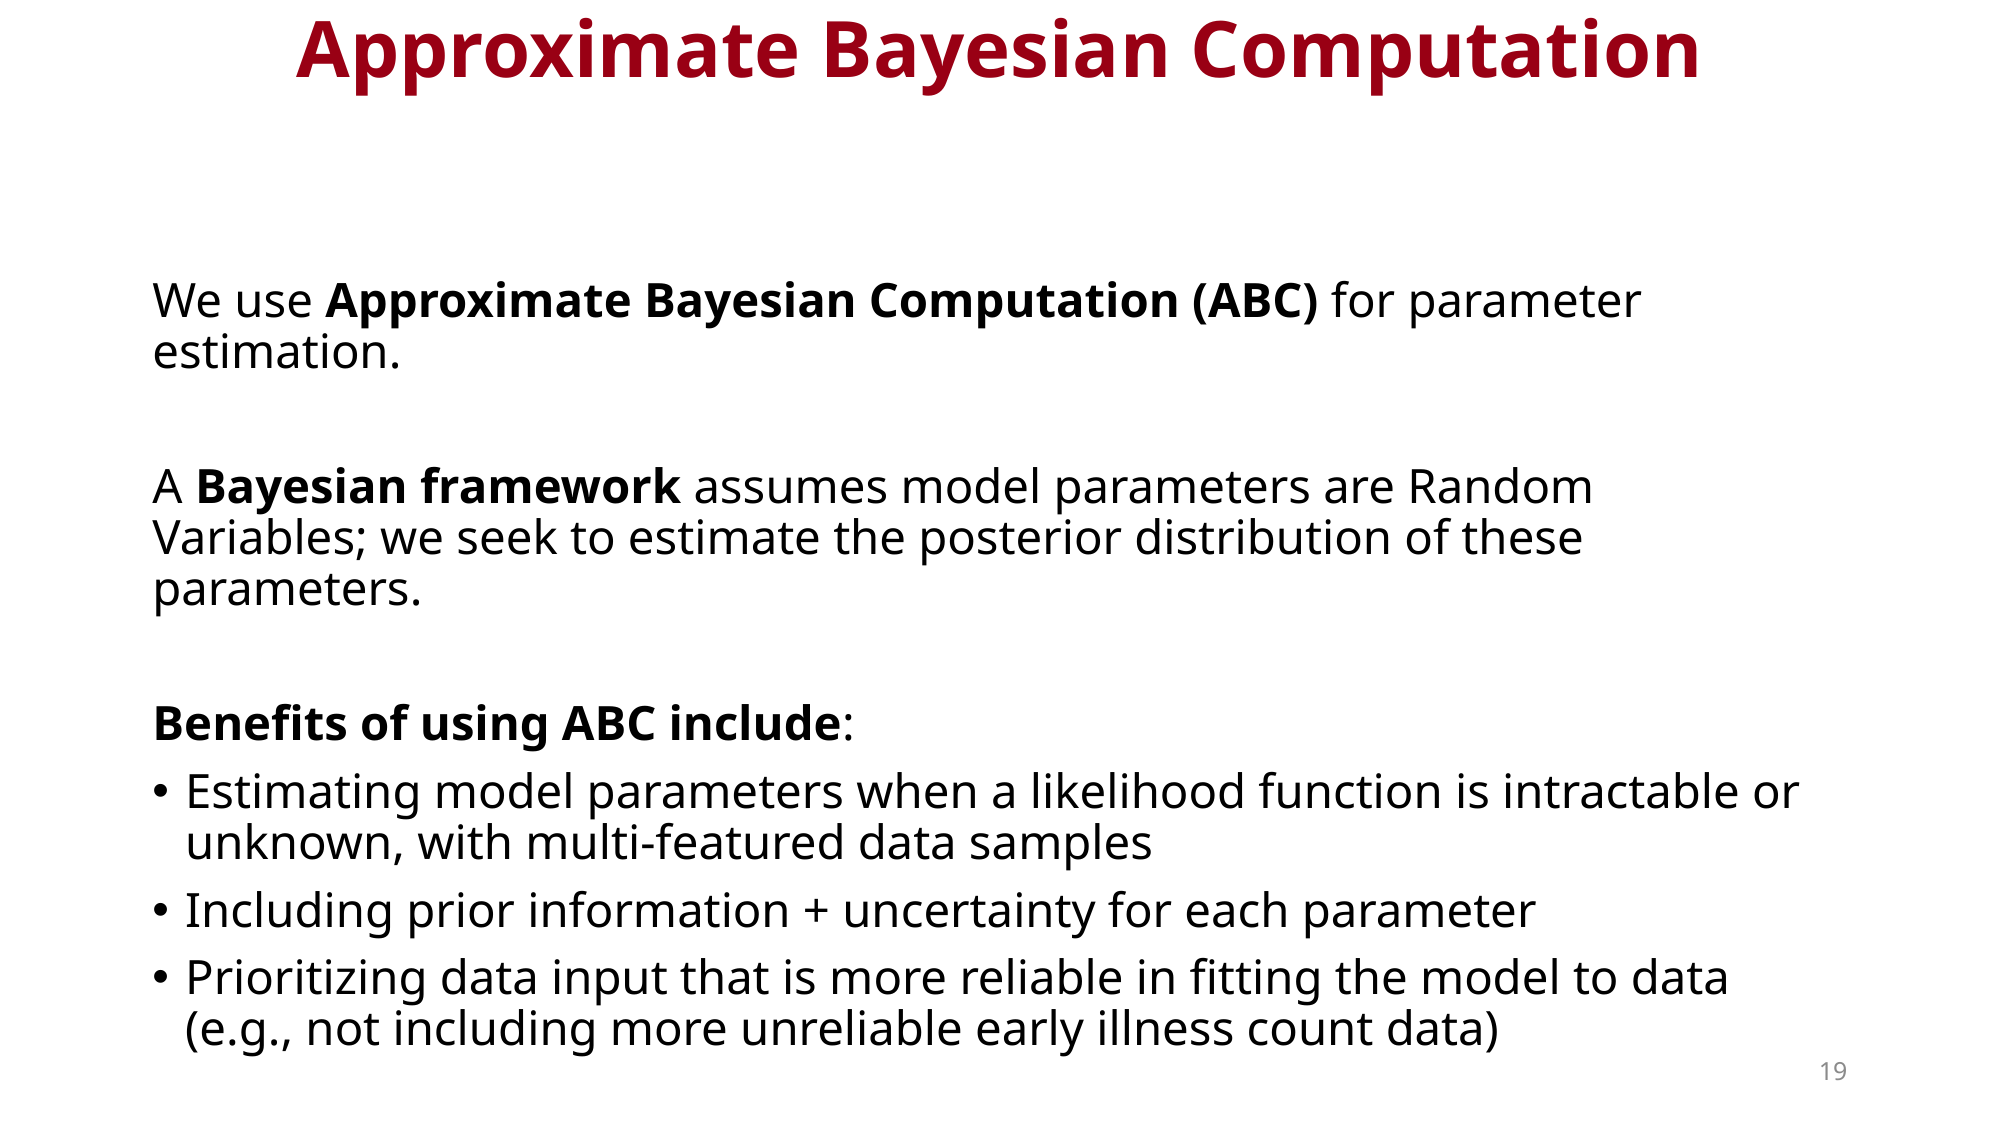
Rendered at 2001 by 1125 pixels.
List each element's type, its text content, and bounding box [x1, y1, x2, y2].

slide_number 19 [1412, 1042, 1863, 1103]
title Approximate Bayesian Computation [0, 0, 2000, 188]
list We use Approximate Bayesian Computation (ABC) for parameter estimation. A Bayesian framework assumes model parameters are Random Variables; we seek to estimate the posterior distribution of these parameters. Benefits of using ABC include: Estimating model parameters when a likelihood function is intractable or unknown, with multi-featured data samples Including prior information + uncertainty for each parameter Prioritizing data input that is more reliable in fitting the model to data (e.g., not including more unreliable early illness count data) [137, 269, 1833, 1073]
